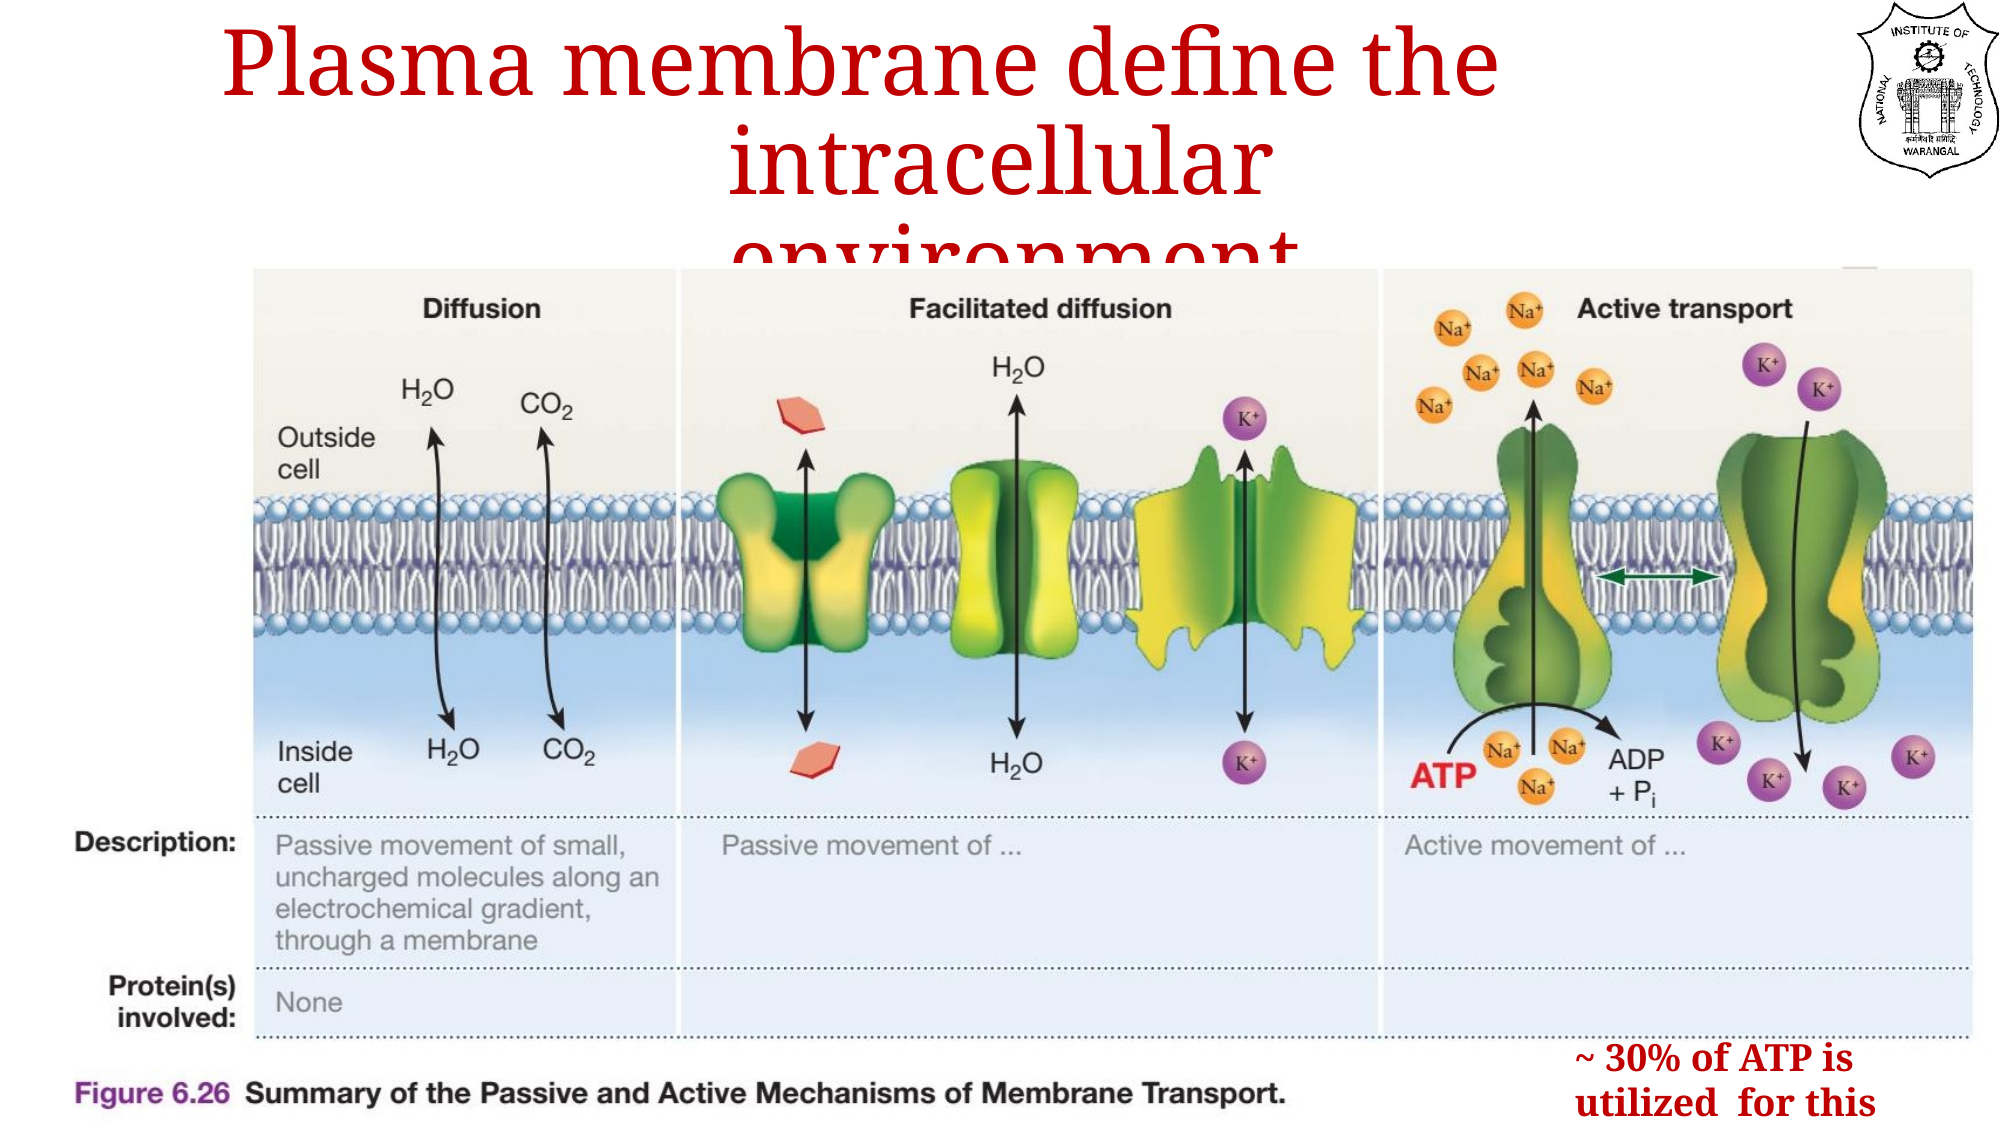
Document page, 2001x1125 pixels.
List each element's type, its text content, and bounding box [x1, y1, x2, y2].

text_box ~ 30% of ATP is utilized for this process [1572, 1031, 1971, 1125]
picture [1856, 1, 2000, 179]
title Plasma membrane define the intracellular environment [219, 0, 1693, 263]
text_box [73, 263, 1986, 1122]
